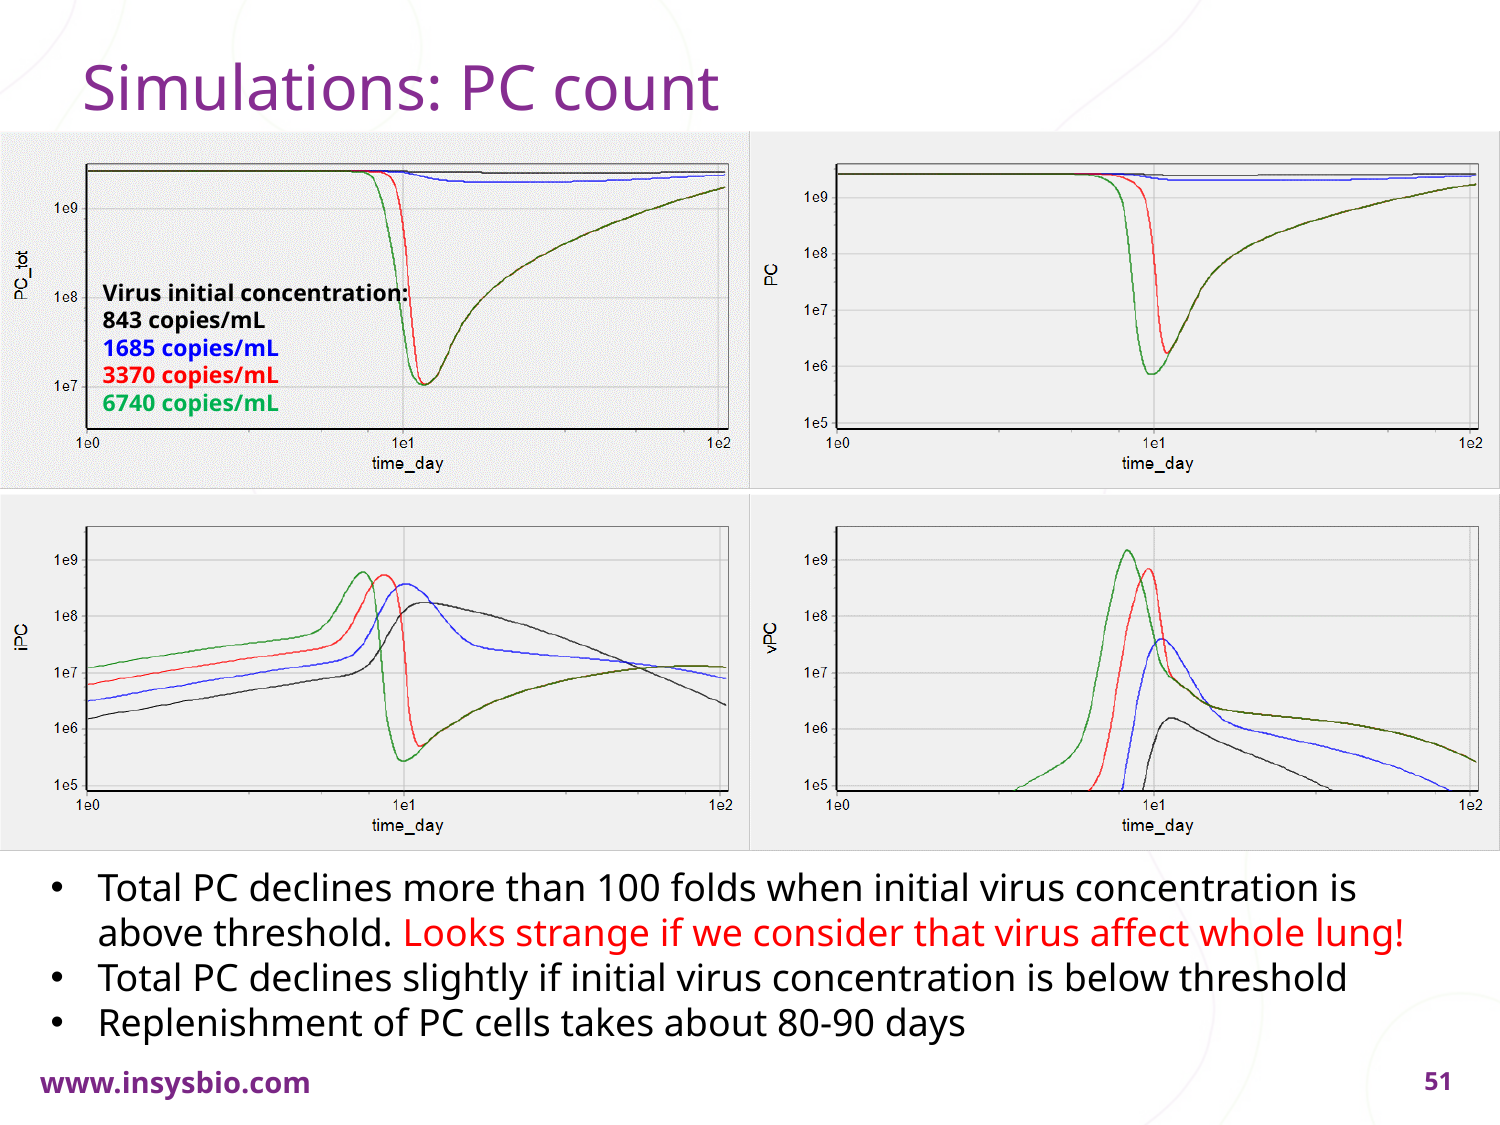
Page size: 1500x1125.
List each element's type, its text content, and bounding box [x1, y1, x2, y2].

text_box Total PC declines more than 100 folds when initial virus concentration is above threshold. Looks strange if we consider that virus affect whole lung! Total PC declines slightly if initial virus concentration is below threshold Replenishment of PC cells takes about 80-90 days [35, 856, 1464, 1052]
slide_number 51 [1130, 1052, 1468, 1113]
picture [0, 494, 1500, 851]
picture [0, 131, 1500, 489]
title Simulations: PC count [67, 48, 1434, 131]
